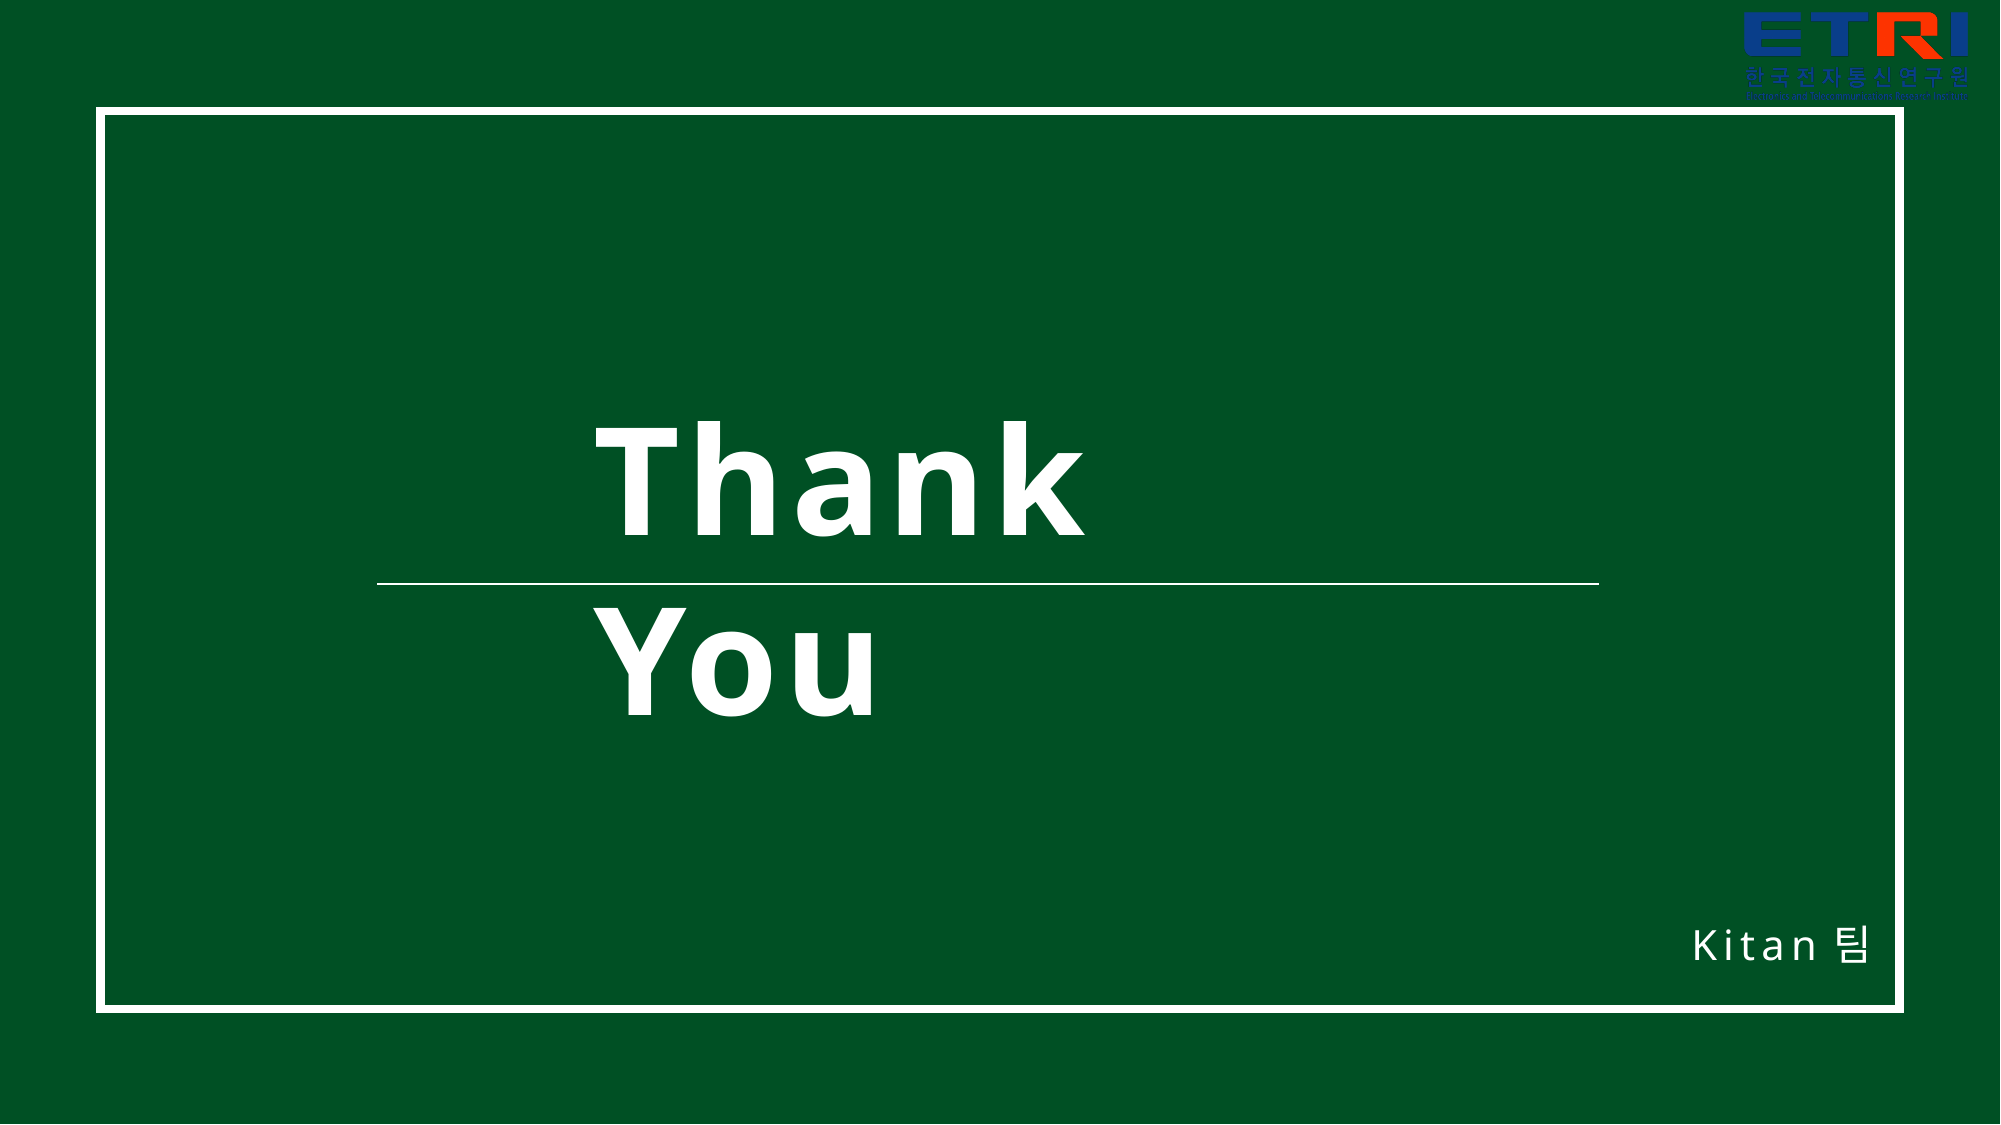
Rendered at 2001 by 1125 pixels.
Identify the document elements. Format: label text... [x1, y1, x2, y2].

text_box Thank You [578, 585, 1396, 754]
picture [1744, 12, 1968, 100]
text_box [99, 110, 1901, 1010]
text_box Thank You [578, 378, 1396, 584]
text_box Kitan팀 [1676, 911, 1887, 976]
text_box [0, 0, 2000, 1125]
